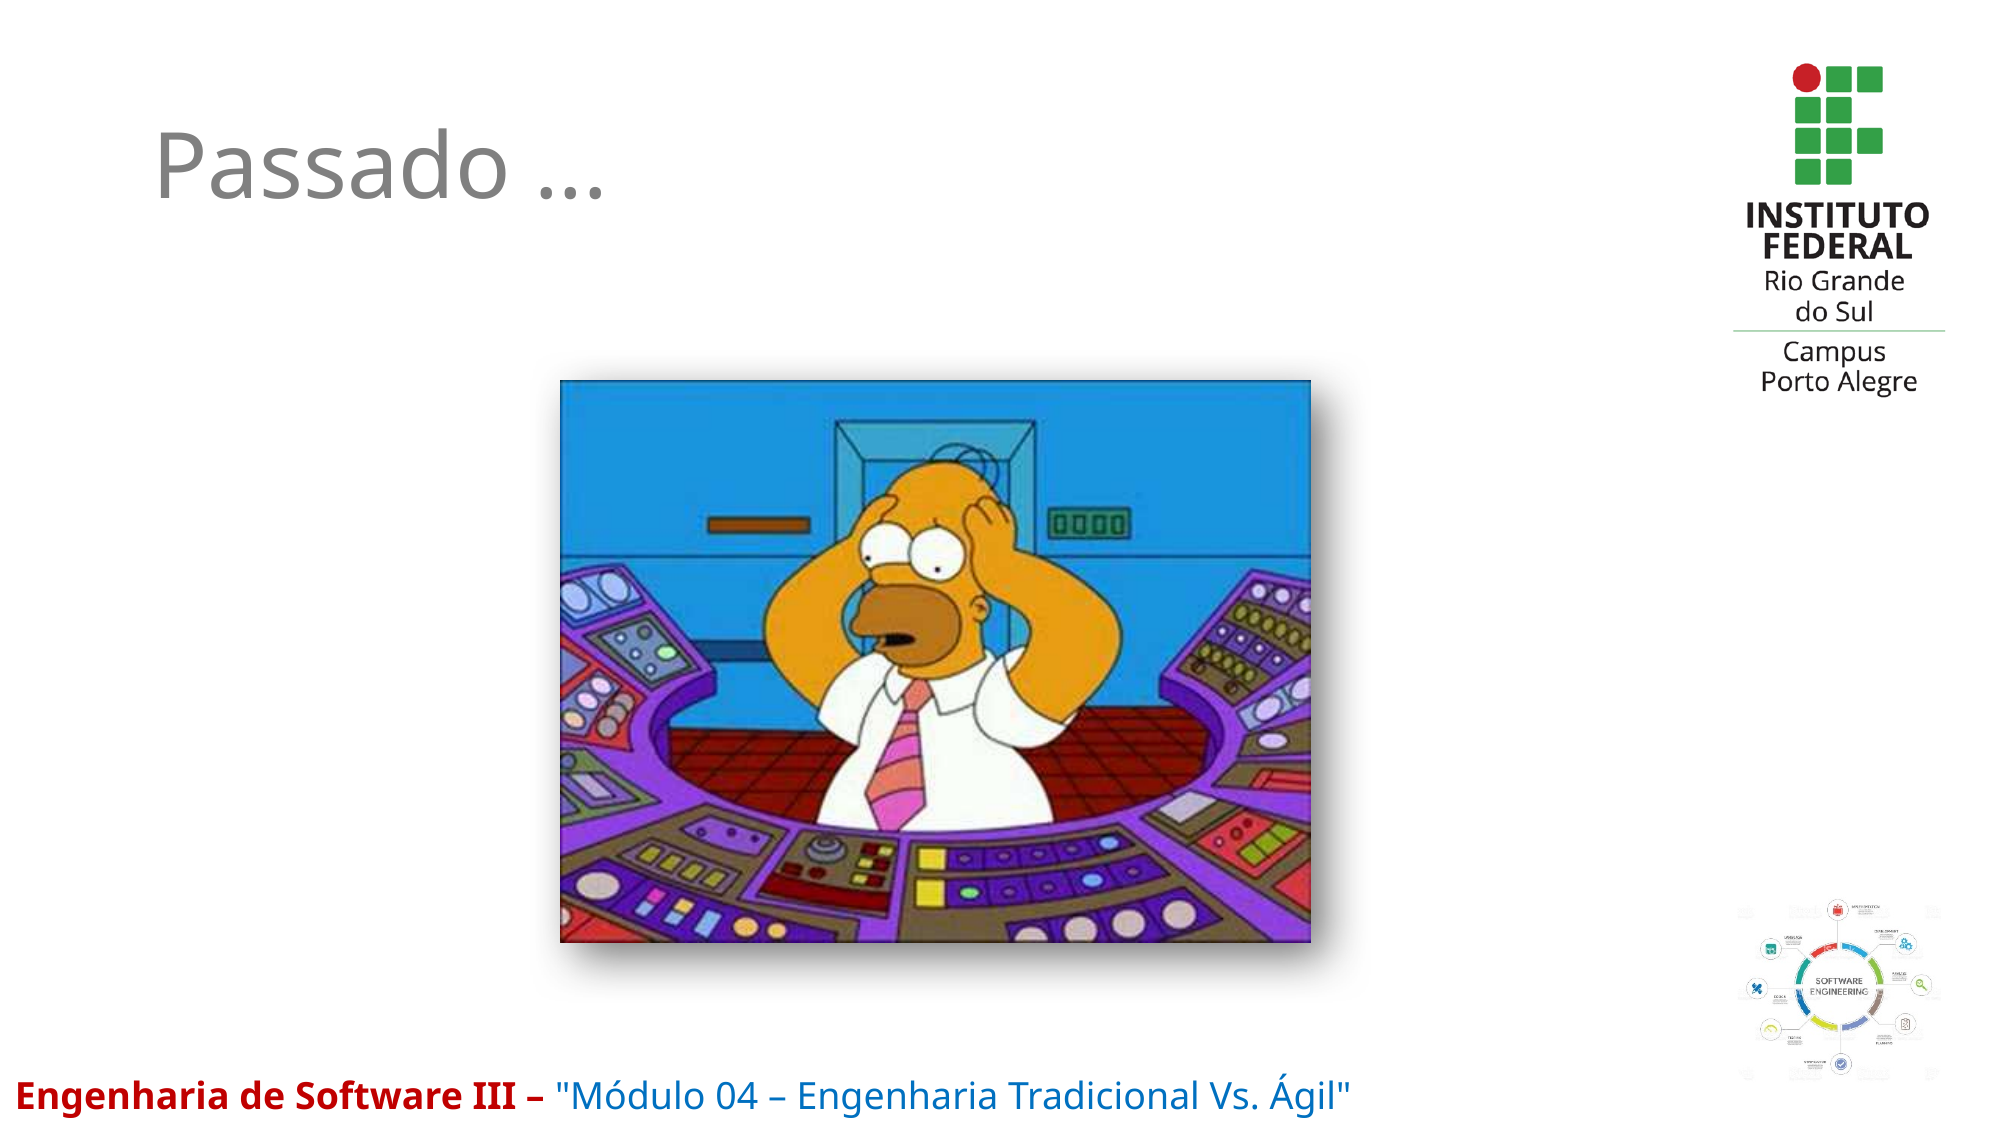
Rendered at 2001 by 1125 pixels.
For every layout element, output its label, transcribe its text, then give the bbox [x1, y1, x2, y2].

picture [1737, 890, 1941, 1083]
picture [560, 380, 1311, 943]
text_box Engenharia de Software III – "Módulo 04 – Engenharia Tradicional Vs. Ágil" [0, 1064, 2000, 1125]
picture [1732, 59, 1946, 399]
title Passado ... [137, 59, 1732, 278]
